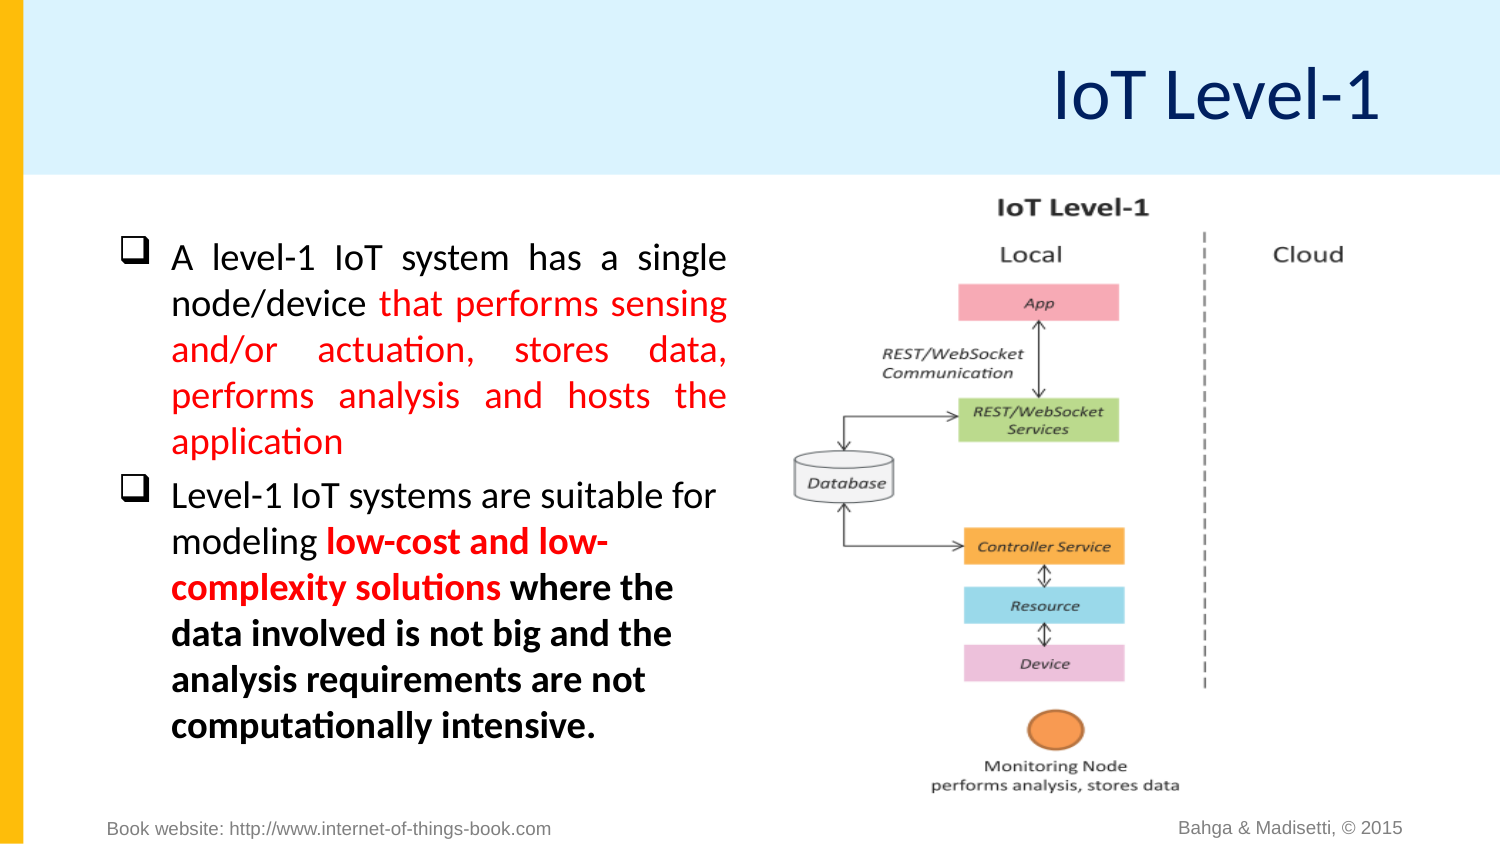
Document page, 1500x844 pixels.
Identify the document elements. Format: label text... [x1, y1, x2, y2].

text_box Bahga & Madisetti, © 2015 [1163, 808, 1443, 844]
title IoT Level-1 [103, 23, 1397, 157]
text_box [0, 0, 25, 844]
list A level-1 IoT system has a single node/device that performs sensing and/or actuation, stores data, performs analysis and hosts the application Level-1 IoT systems are suitable for modeling low-cost and low-complexity solutions where the data involved is not big and the analysis requirements are not computationally intensive. [103, 224, 743, 763]
text_box Book website: http://www.internet-of-things-book.com [91, 809, 598, 844]
text_box [25, 0, 1500, 177]
picture [25, 177, 1500, 844]
